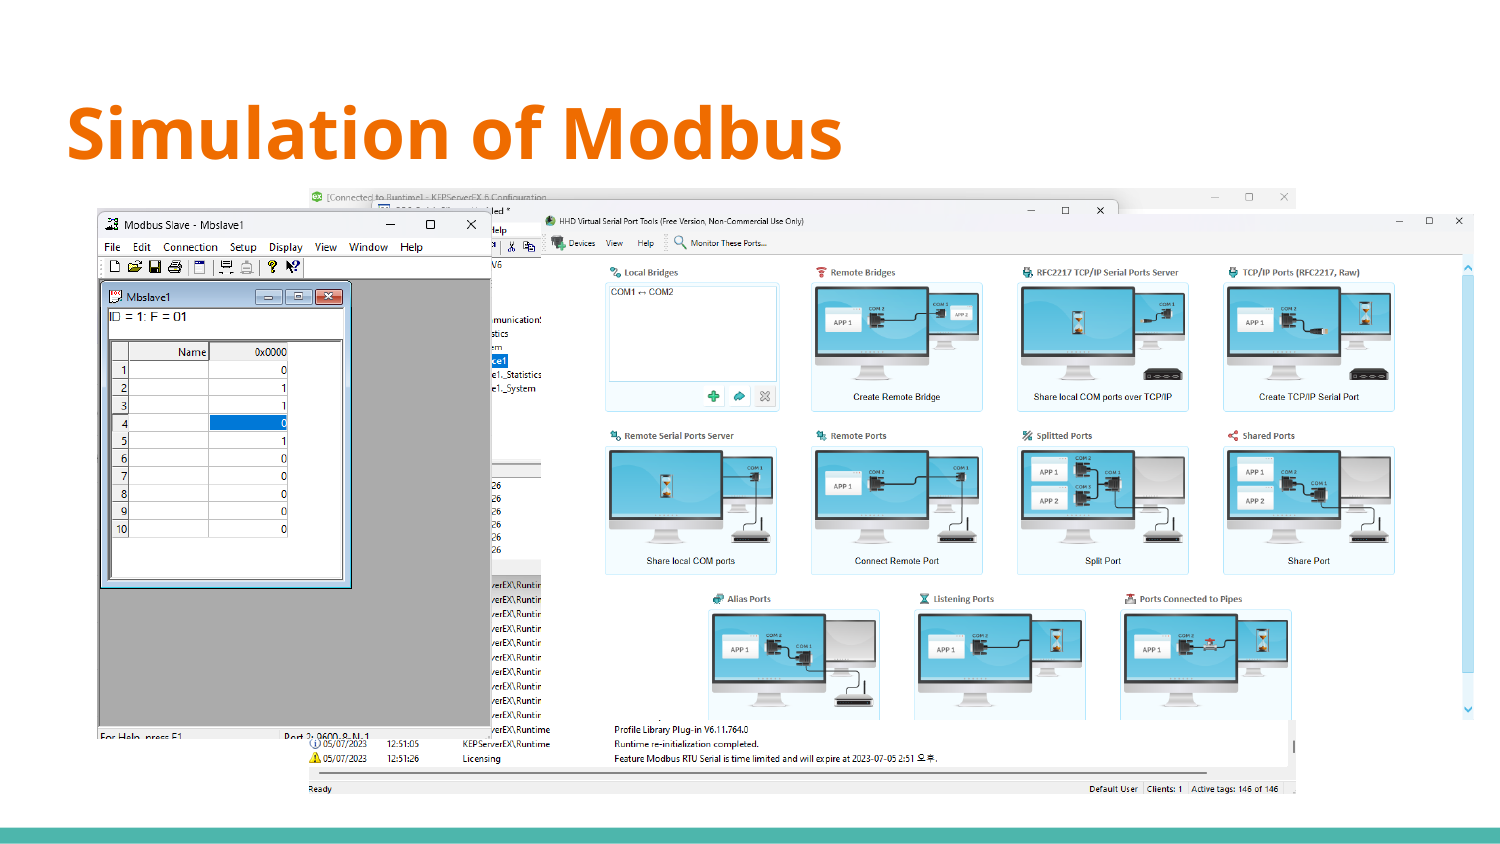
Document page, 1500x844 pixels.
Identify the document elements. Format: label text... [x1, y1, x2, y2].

title Simulation of Modbus [51, 72, 1449, 189]
picture [97, 188, 1474, 794]
